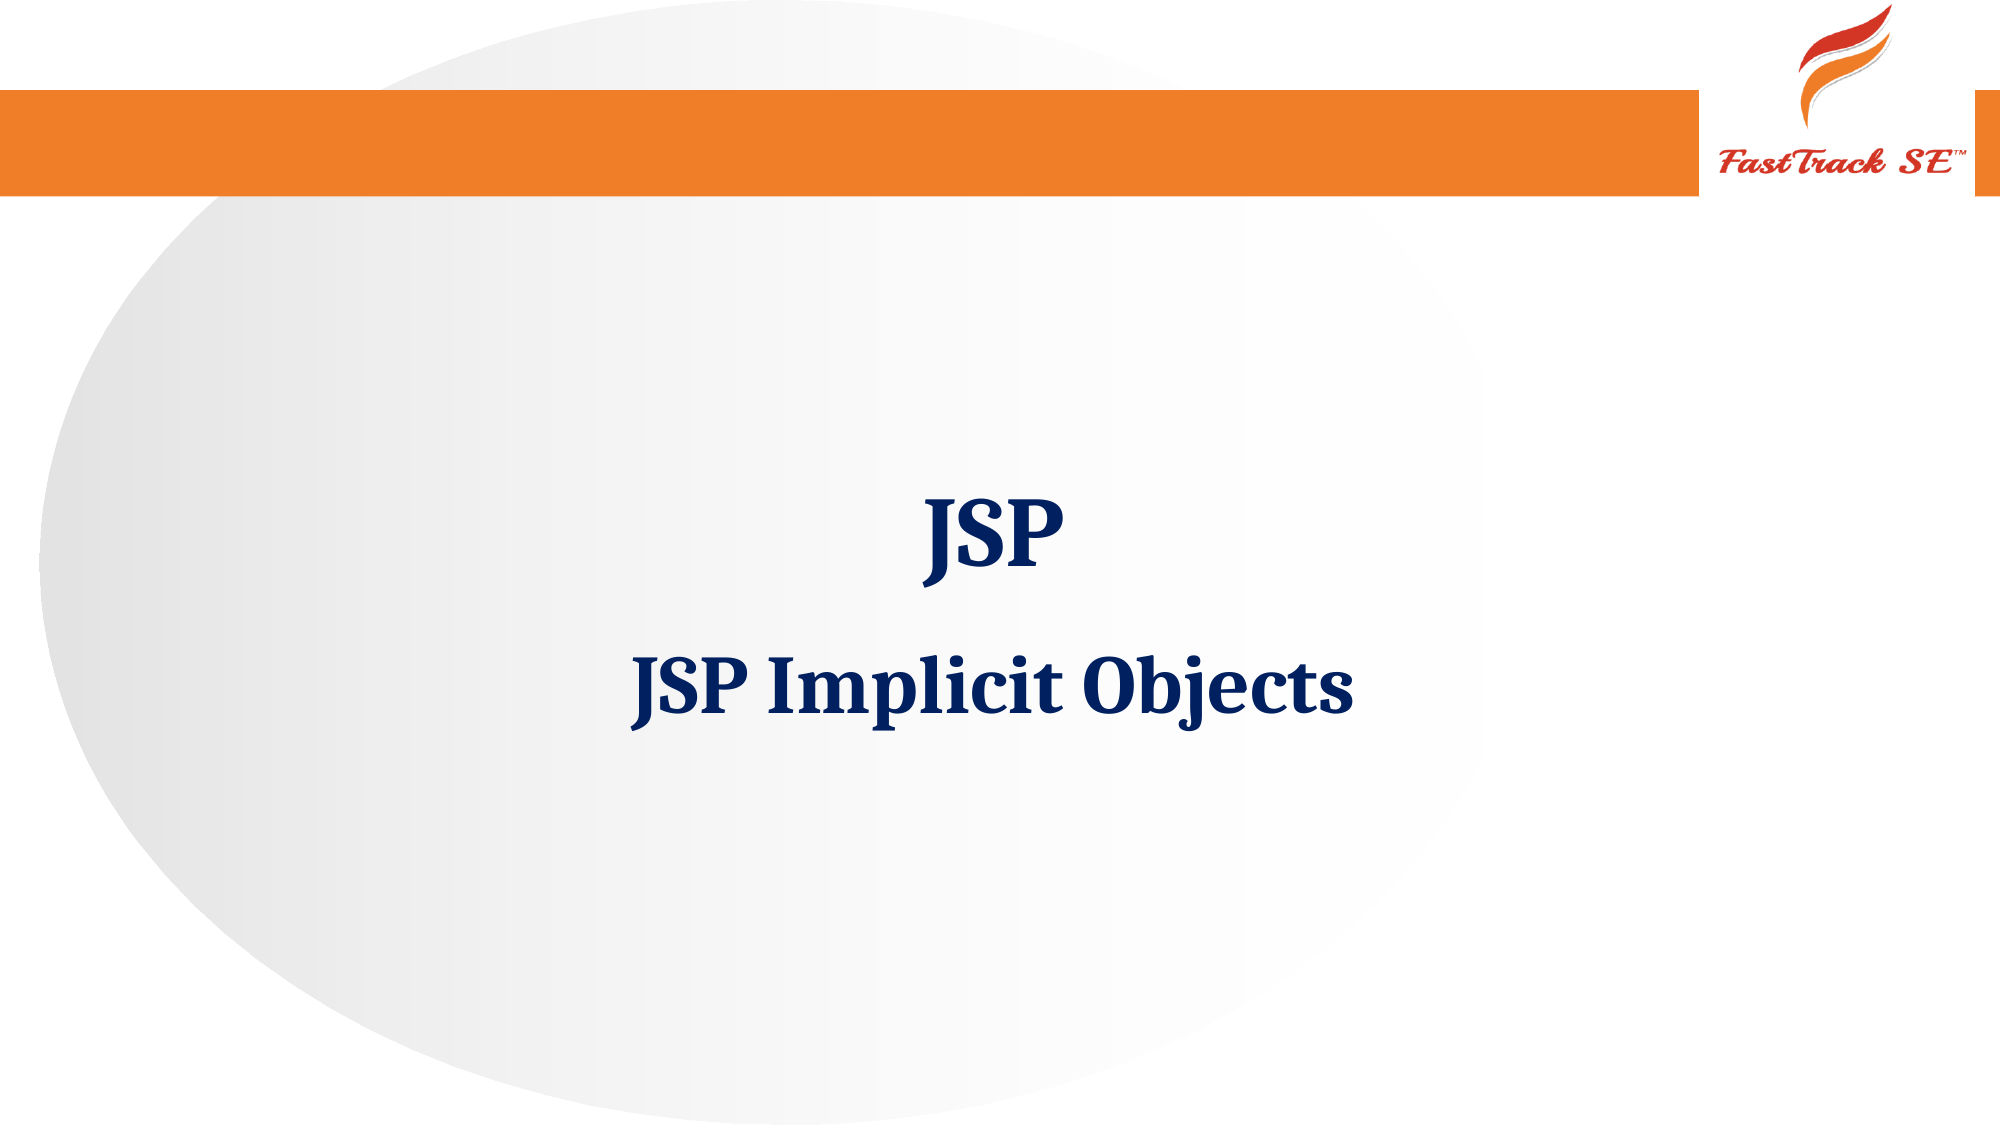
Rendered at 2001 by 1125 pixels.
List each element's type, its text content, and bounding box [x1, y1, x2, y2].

text_box JSP [338, 474, 1650, 579]
text_box JSP Implicit Objects [338, 628, 1650, 733]
picture [1700, 0, 1975, 192]
